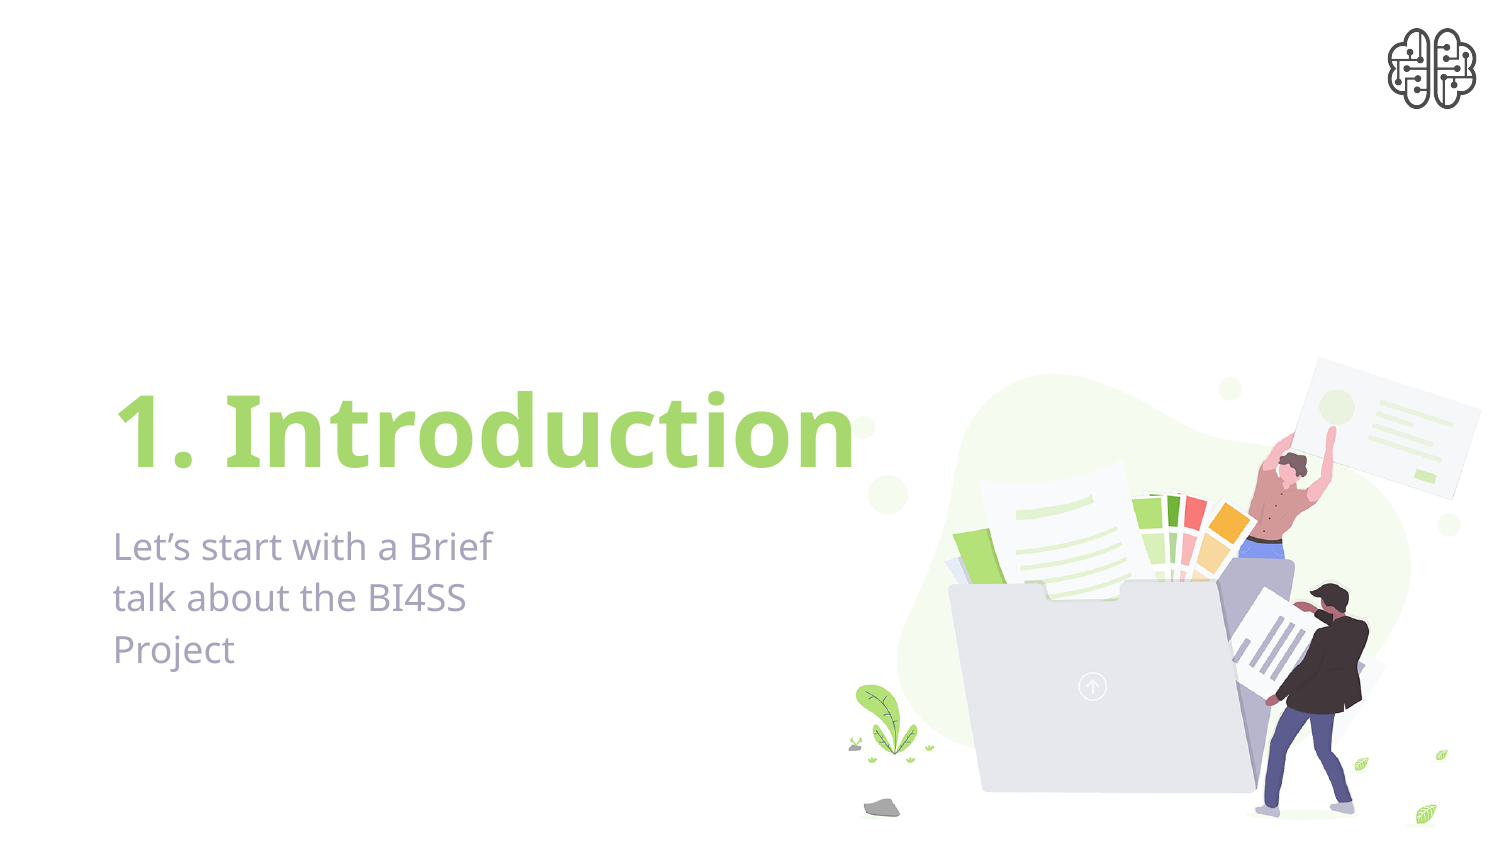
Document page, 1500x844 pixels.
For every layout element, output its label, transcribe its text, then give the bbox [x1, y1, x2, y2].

picture [1376, 28, 1488, 116]
title 1. Introduction [112, 359, 929, 488]
subtitle Let’s start with a Brief talk about the BI4SS Project [112, 515, 522, 675]
picture [844, 356, 1482, 828]
